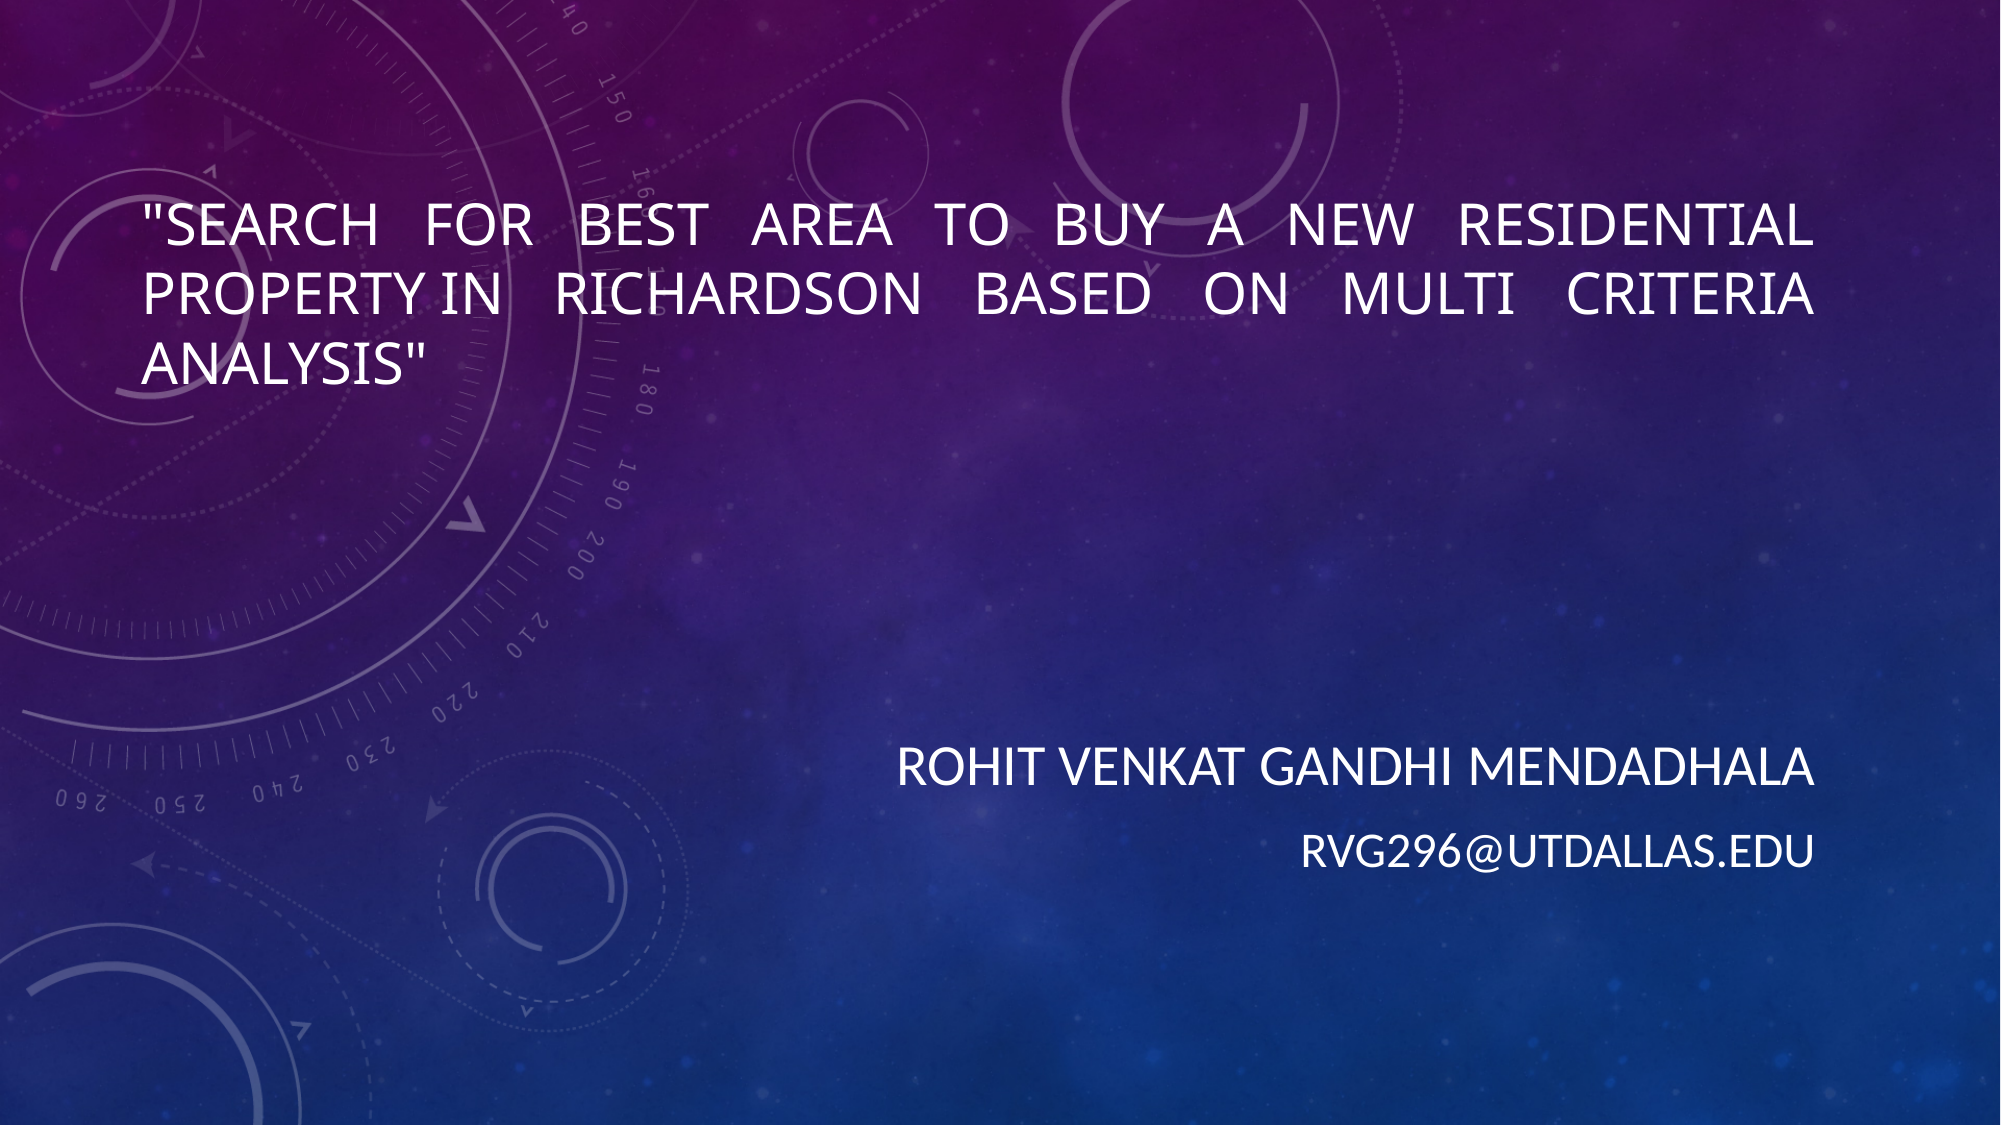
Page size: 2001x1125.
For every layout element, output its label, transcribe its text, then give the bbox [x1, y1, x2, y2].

subtitle Rohit venkat gandhi Mendadhala RVG296@utdallas.edu [650, 719, 1831, 950]
title "search for best area to buy a new residential property in richardson based on multi criteria analysis" [126, 179, 1831, 404]
picture [0, 0, 2001, 1125]
